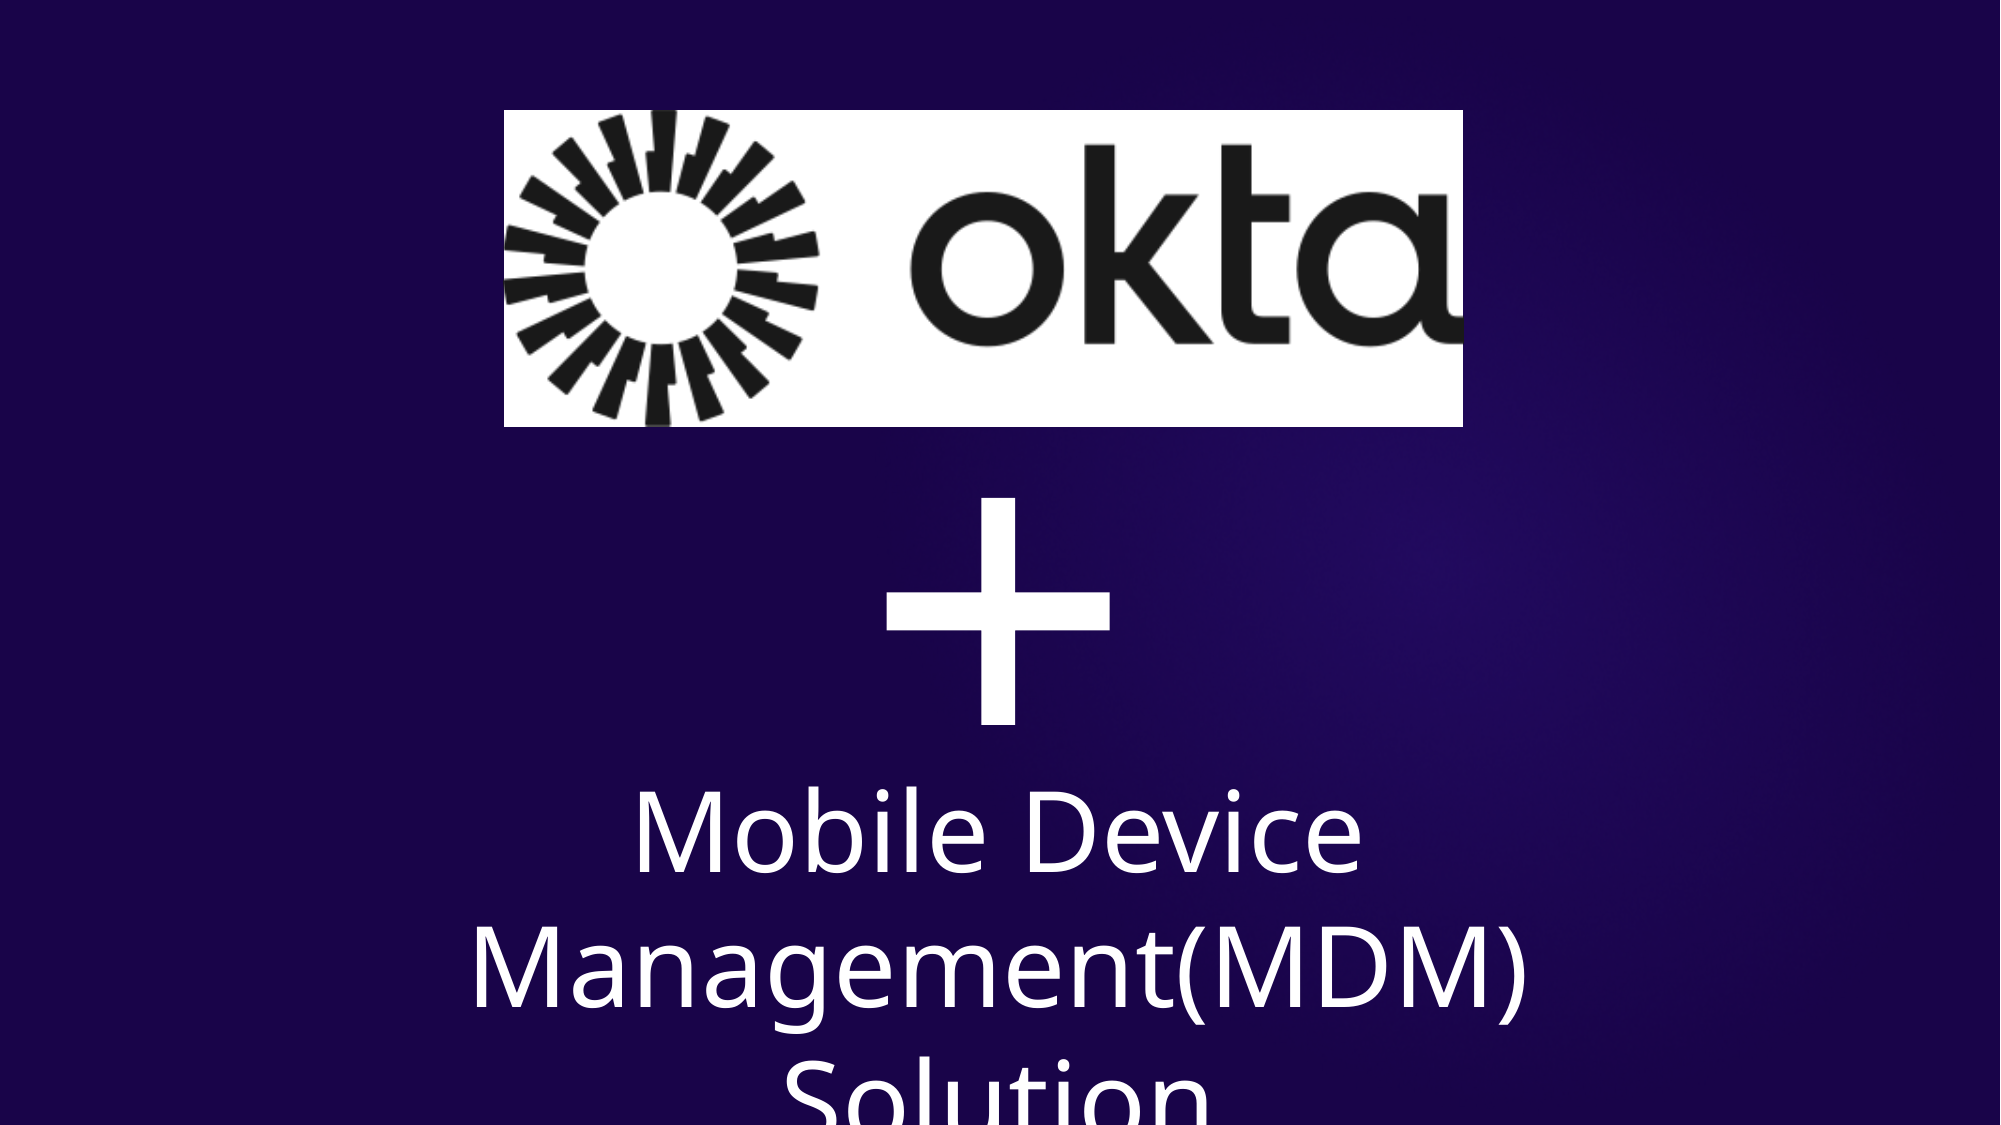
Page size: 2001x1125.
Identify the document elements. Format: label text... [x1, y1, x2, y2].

text_box [886, 497, 1110, 726]
text_box Mobile Device Management(MDM) Solution [84, 760, 1912, 1125]
picture [503, 0, 2000, 1125]
